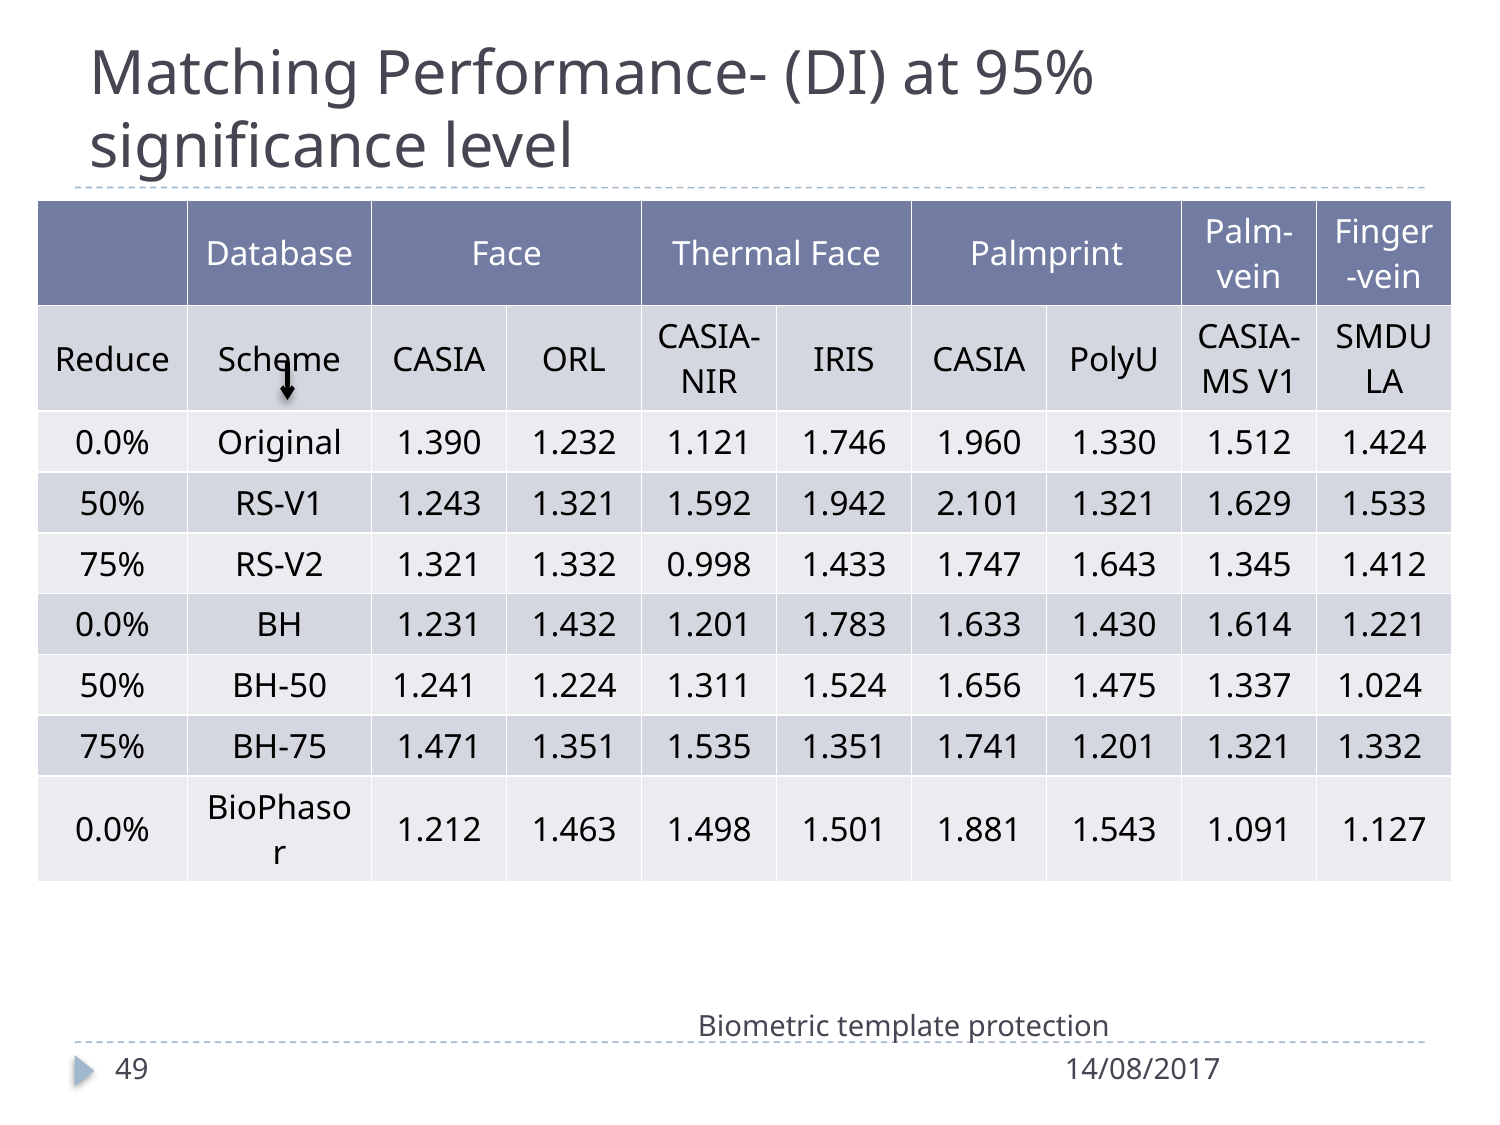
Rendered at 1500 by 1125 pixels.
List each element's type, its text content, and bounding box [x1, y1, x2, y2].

slide_number 49 [100, 1042, 426, 1103]
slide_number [1050, 1042, 1426, 1103]
footer Biometric template protection [549, 999, 1125, 1060]
title Matching Performance- (DI) at 95% significance level [75, 24, 1425, 188]
